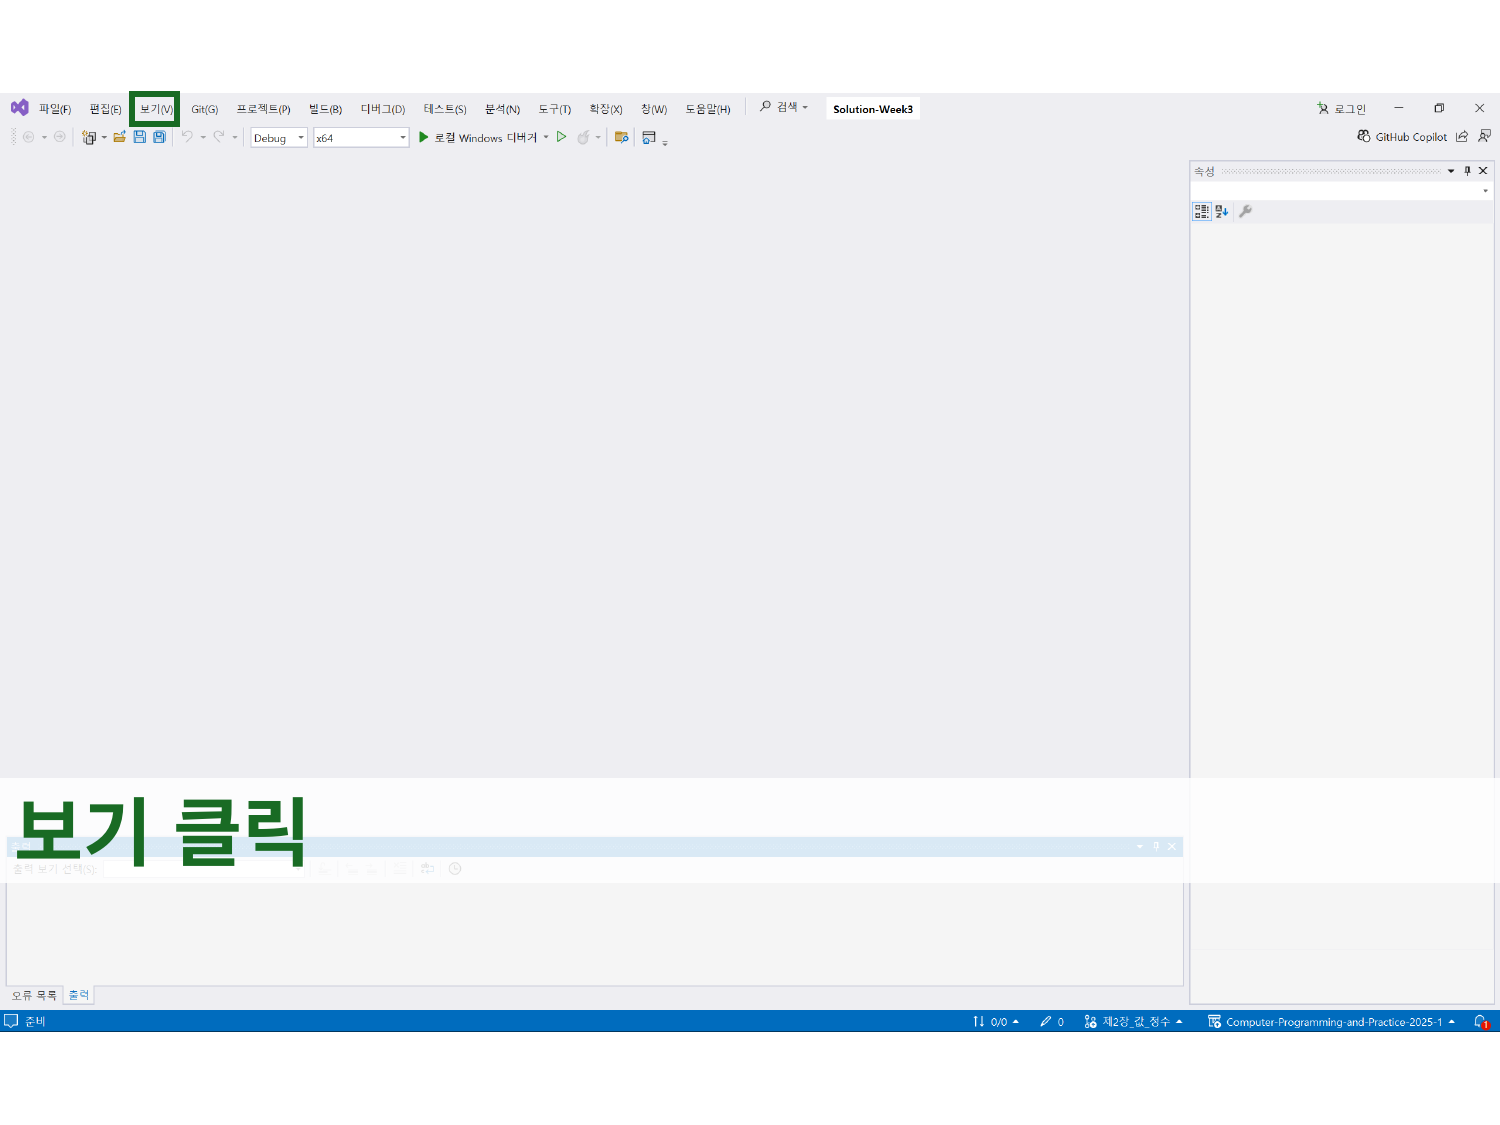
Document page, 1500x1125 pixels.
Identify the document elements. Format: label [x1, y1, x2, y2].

picture [0, 93, 1500, 1032]
